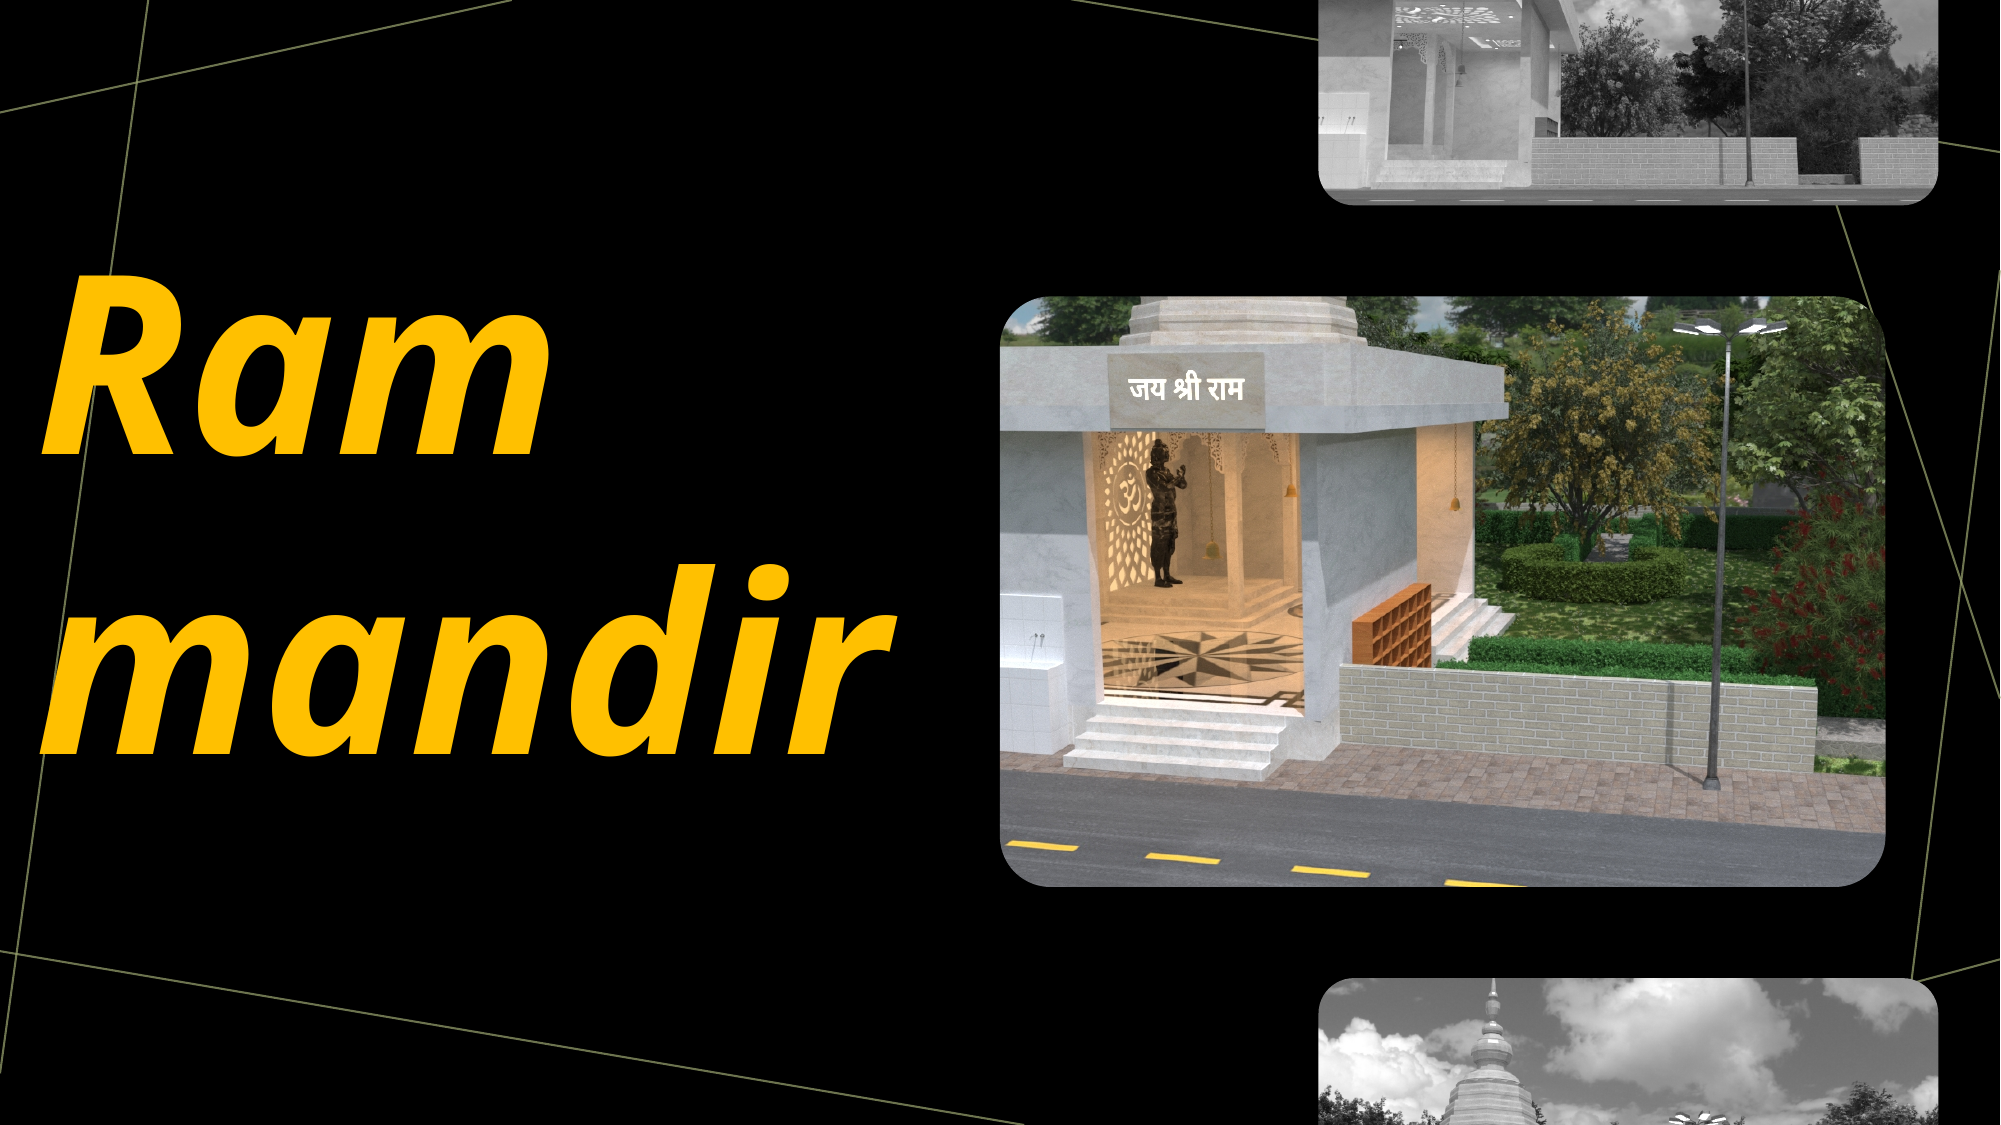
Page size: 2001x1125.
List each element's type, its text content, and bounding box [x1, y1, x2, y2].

picture [1318, 0, 1939, 206]
picture [999, 296, 1886, 887]
text_box Ram mandir [20, 196, 948, 812]
picture [1318, 978, 1939, 1125]
